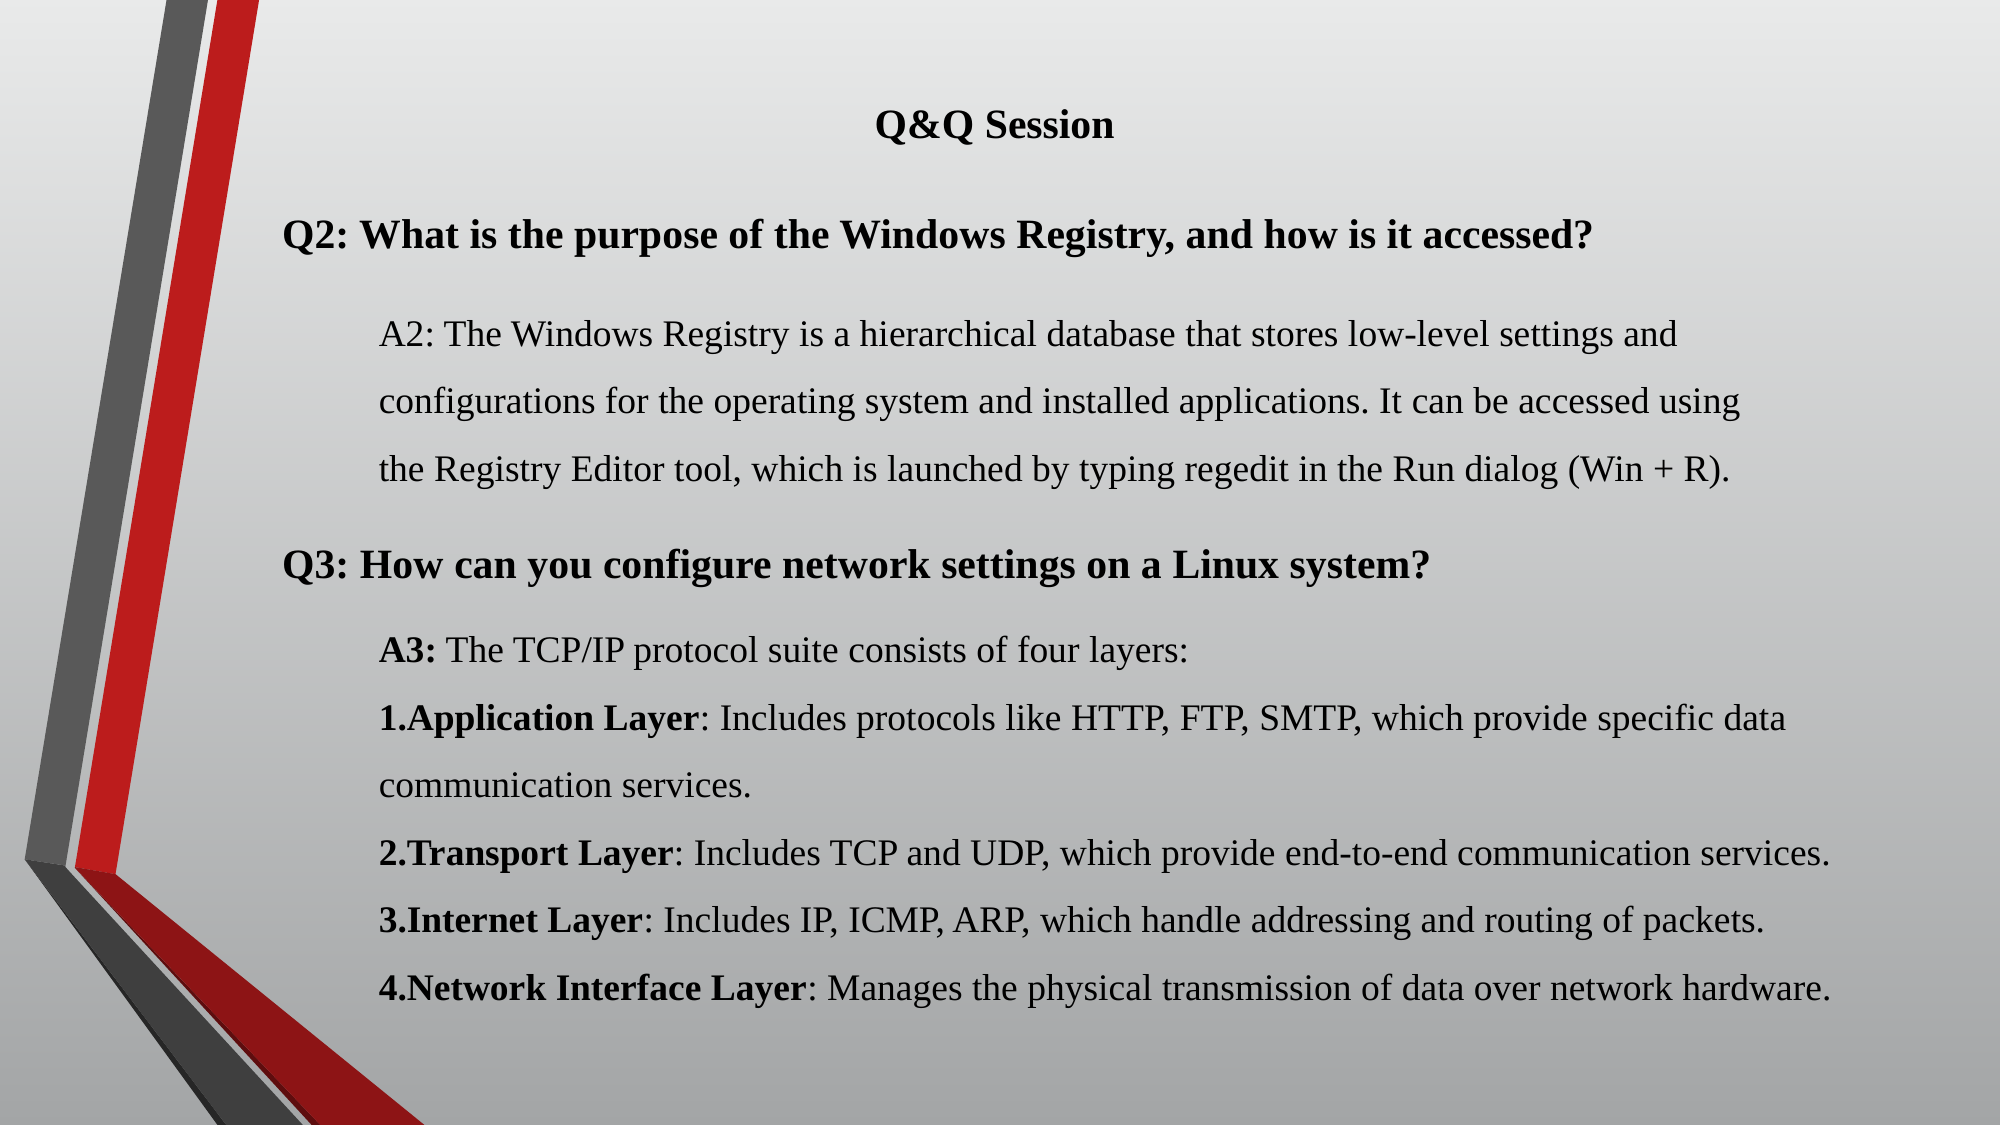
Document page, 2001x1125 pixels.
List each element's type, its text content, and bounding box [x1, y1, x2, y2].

text_box A3: The TCP/IP protocol suite consists of four layers: Application Layer: Includes protocols like HTTP, FTP, SMTP, which provide specific data communication services. Transport Layer: Includes TCP and UDP, which provide end-to-end communication services. Internet Layer: Includes IP, ICMP, ARP, which handle addressing and routing of packets. Network Interface Layer: Manages the physical transmission of data over network hardware. [363, 595, 2000, 1016]
text_box Q3: How can you configure network settings on a Linux system? [267, 529, 1654, 595]
text_box Q&Q Session [505, 89, 1495, 155]
text_box A2: The Windows Registry is a hierarchical database that stores low-level settings and configurations for the operating system and installed applications. It can be accessed using the Registry Editor tool, which is launched by typing regedit in the Run dialog (Win + R). [363, 279, 1782, 497]
text_box Q2: What is the purpose of the Windows Registry, and how is it accessed? [267, 199, 1758, 265]
